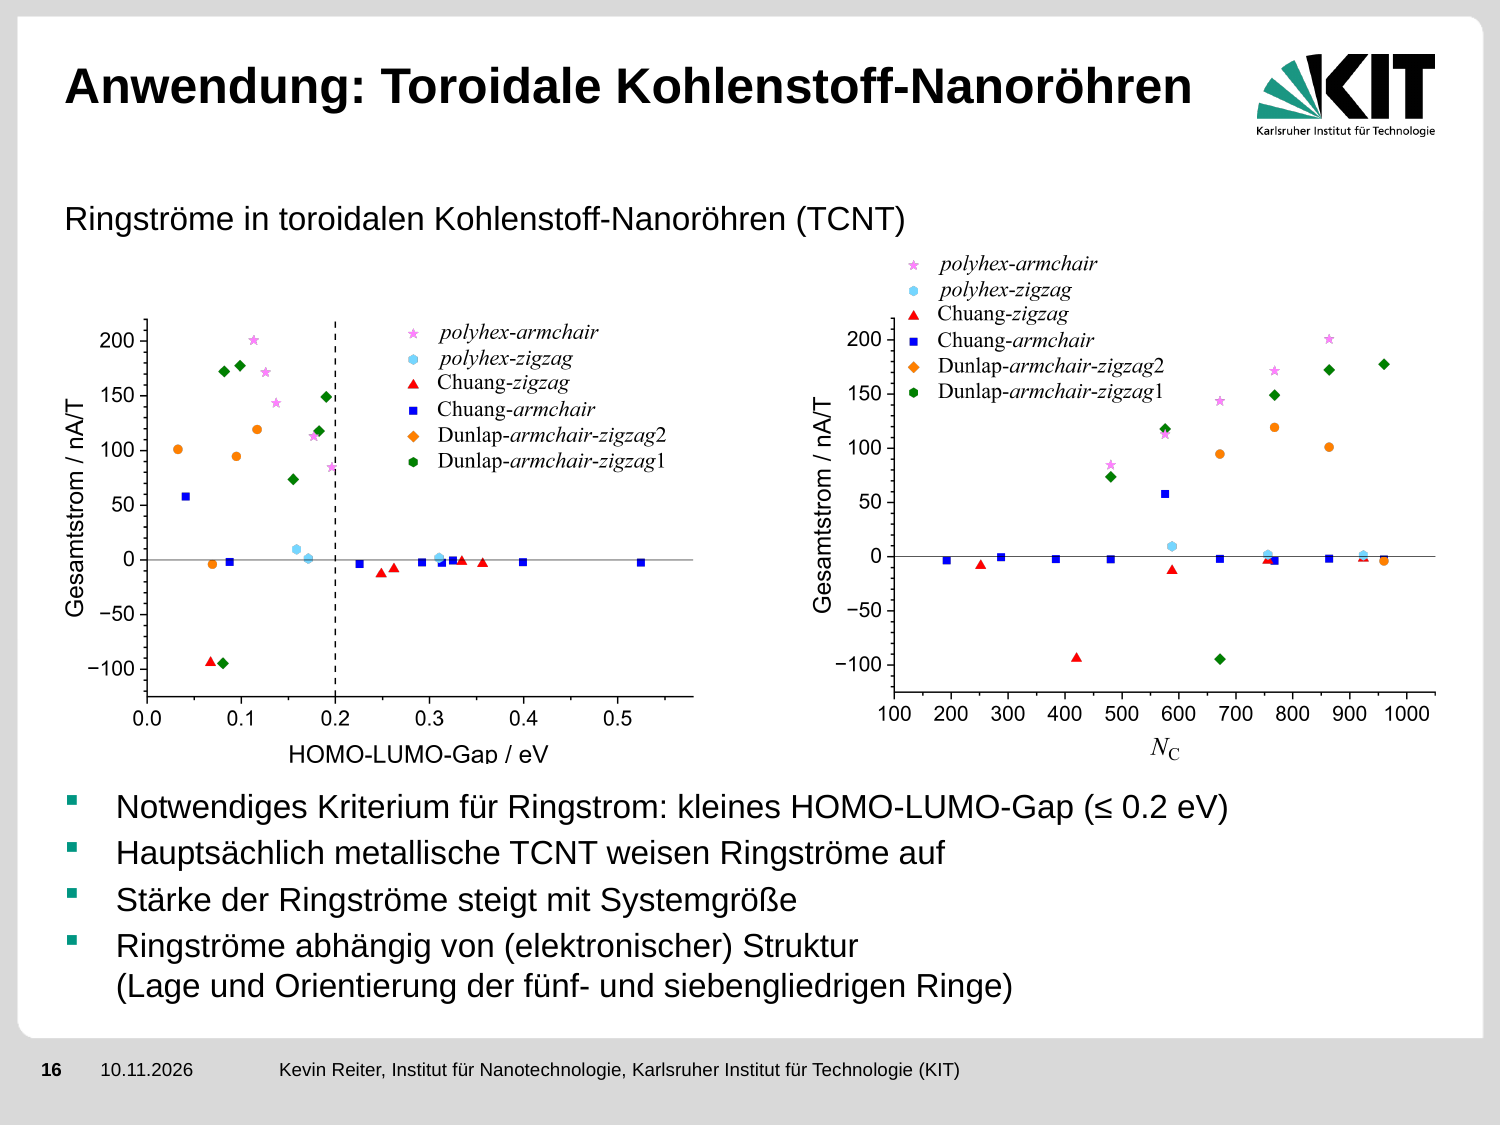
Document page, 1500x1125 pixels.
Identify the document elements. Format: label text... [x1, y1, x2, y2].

picture [0, 0, 1500, 1125]
list Ringströme in toroidalen Kohlenstoff-Nanoröhren (TCNT) Notwendiges Kriterium für Ringstrom: kleines HOMO-LUMO-Gap (≤ 0.2 eV) Hauptsächlich metallische TCNT weisen Ringströme auf Stärke der Ringströme steigt mit Systemgröße Ringströme abhängig von (elektronischer) Struktur (Lage und Orientierung der fünf- und siebengliedrigen Ringe) [64, 196, 1436, 1000]
title Anwendung: Toroidale Kohlenstoff-Nanoröhren [64, 21, 1198, 174]
footer Kevin Reiter, Institut für Nanotechnologie, Karlsruher Institut für Technologie (KIT) [279, 1057, 976, 1117]
